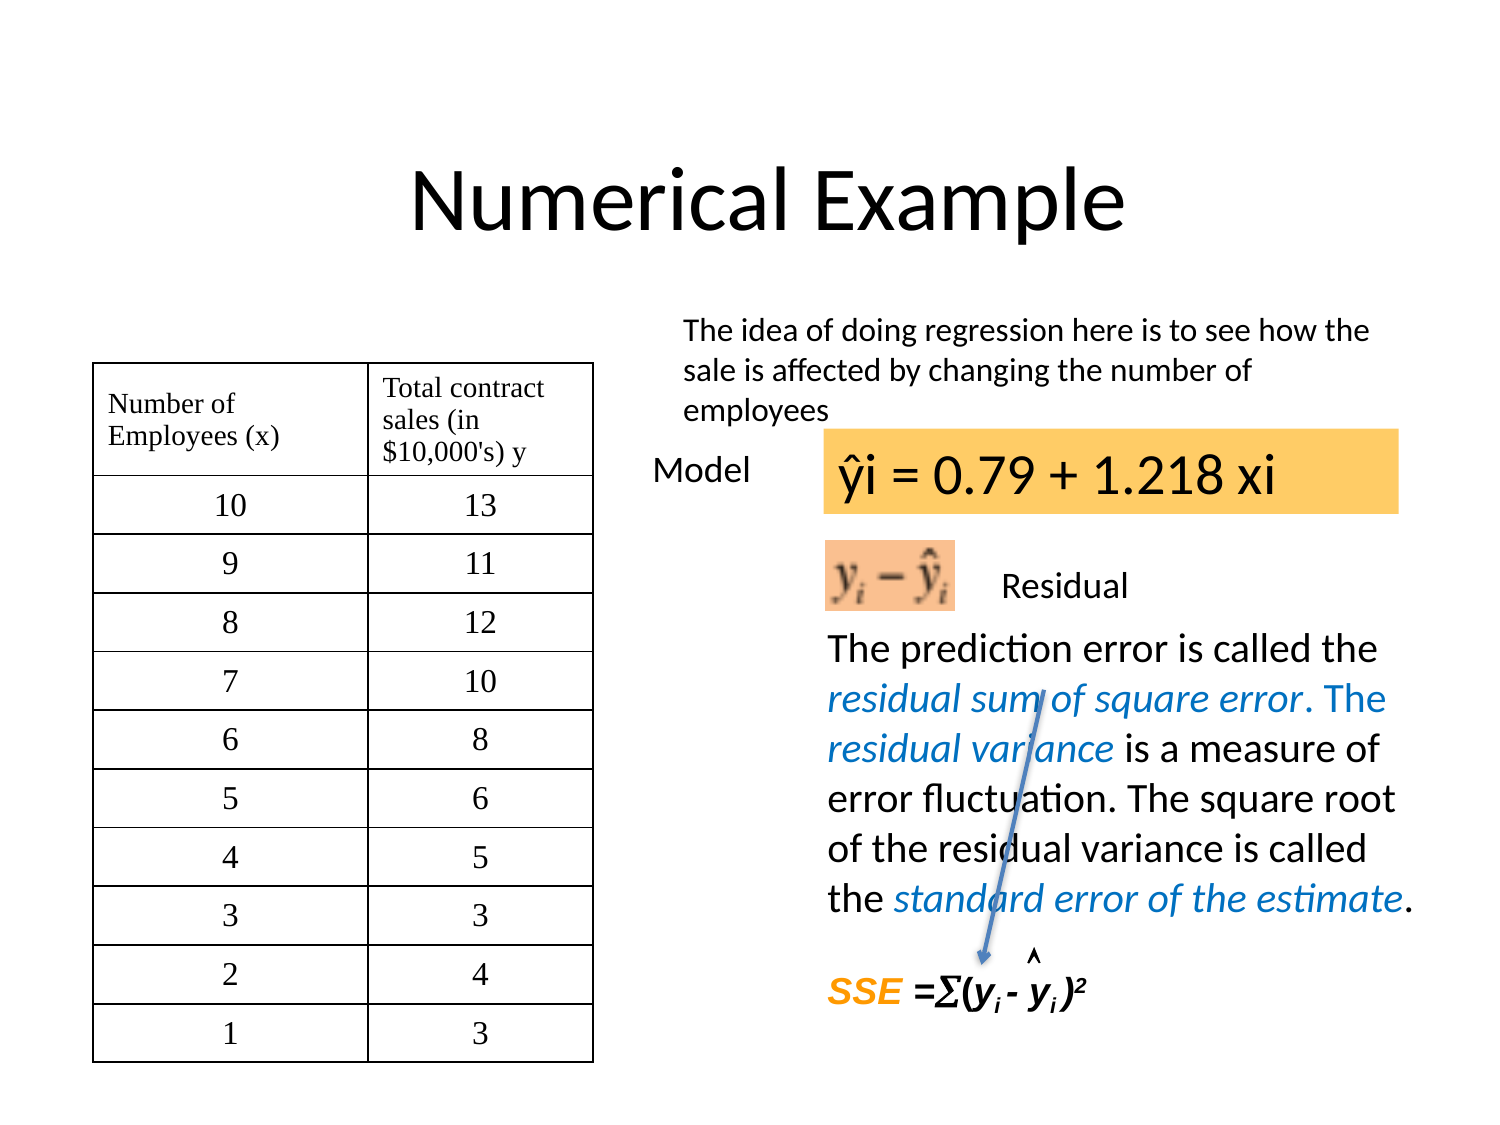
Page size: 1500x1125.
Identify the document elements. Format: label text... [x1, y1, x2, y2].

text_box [824, 539, 955, 612]
table_header Total contract sales (in $10,000's) y [369, 364, 592, 475]
table_cell 3 [369, 887, 592, 944]
table_header Number of Employees (x) [94, 364, 367, 475]
table_cell 1 [94, 1005, 367, 1061]
text_box The idea of doing regression here is to see how the sale is affected by changing the number of employees [668, 300, 1399, 436]
table_cell 7 [94, 652, 367, 709]
table_cell 6 [369, 770, 592, 827]
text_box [812, 934, 1225, 1021]
table_cell 13 [369, 476, 592, 533]
table_cell 11 [369, 535, 592, 592]
table_cell 10 [369, 652, 592, 709]
table_cell 2 [94, 946, 367, 1003]
table_cell 5 [369, 828, 592, 885]
table_cell 5 [94, 770, 367, 827]
text_box ŷi = 0.79 + 1.218 xi [823, 436, 1399, 514]
table_cell 12 [369, 594, 592, 651]
table_cell 8 [369, 711, 592, 768]
table_cell 10 [94, 476, 367, 533]
table_cell 4 [94, 828, 367, 885]
text_box The prediction error is called the residual sum of square error. The residual variance is a measure of error fluctuation. The square root of the residual variance is called the standard error of the estimate. [812, 612, 1438, 929]
text_box Model [637, 437, 800, 497]
table_cell 4 [369, 946, 592, 1003]
table_cell 6 [94, 711, 367, 768]
table_cell 9 [94, 535, 367, 592]
title Numerical Example [174, 99, 1363, 288]
table_cell 8 [94, 594, 367, 651]
table_cell 3 [369, 1005, 592, 1061]
table_cell 3 [94, 887, 367, 944]
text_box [981, 689, 1045, 933]
text_box Residual [986, 553, 1312, 614]
